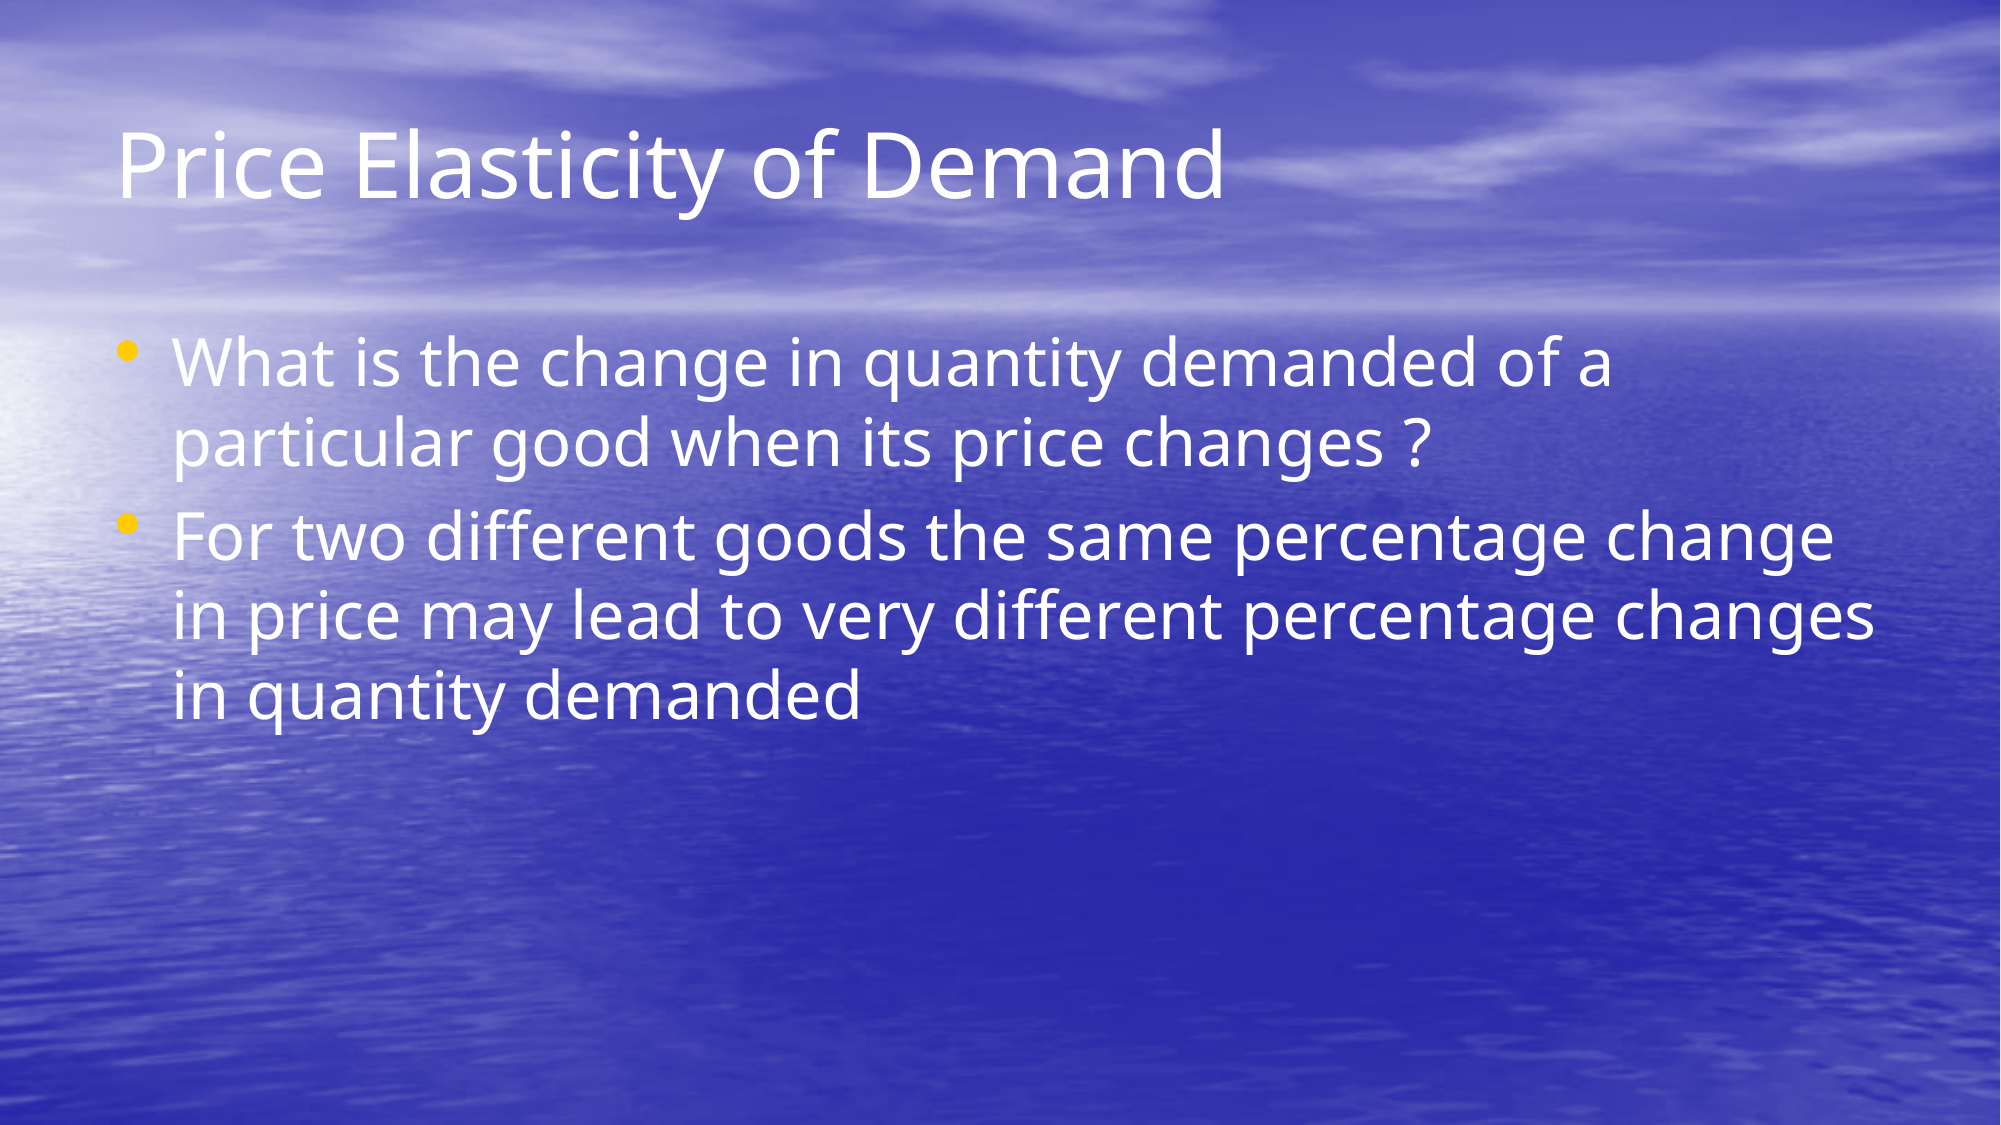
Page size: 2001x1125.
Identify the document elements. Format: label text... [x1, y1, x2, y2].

list What is the change in quantity demanded of a particular good when its price changes ? For two different goods the same percentage change in price may lead to very different percentage changes in quantity demanded [99, 312, 1900, 988]
title Price Elasticity of Demand [99, 47, 1900, 275]
